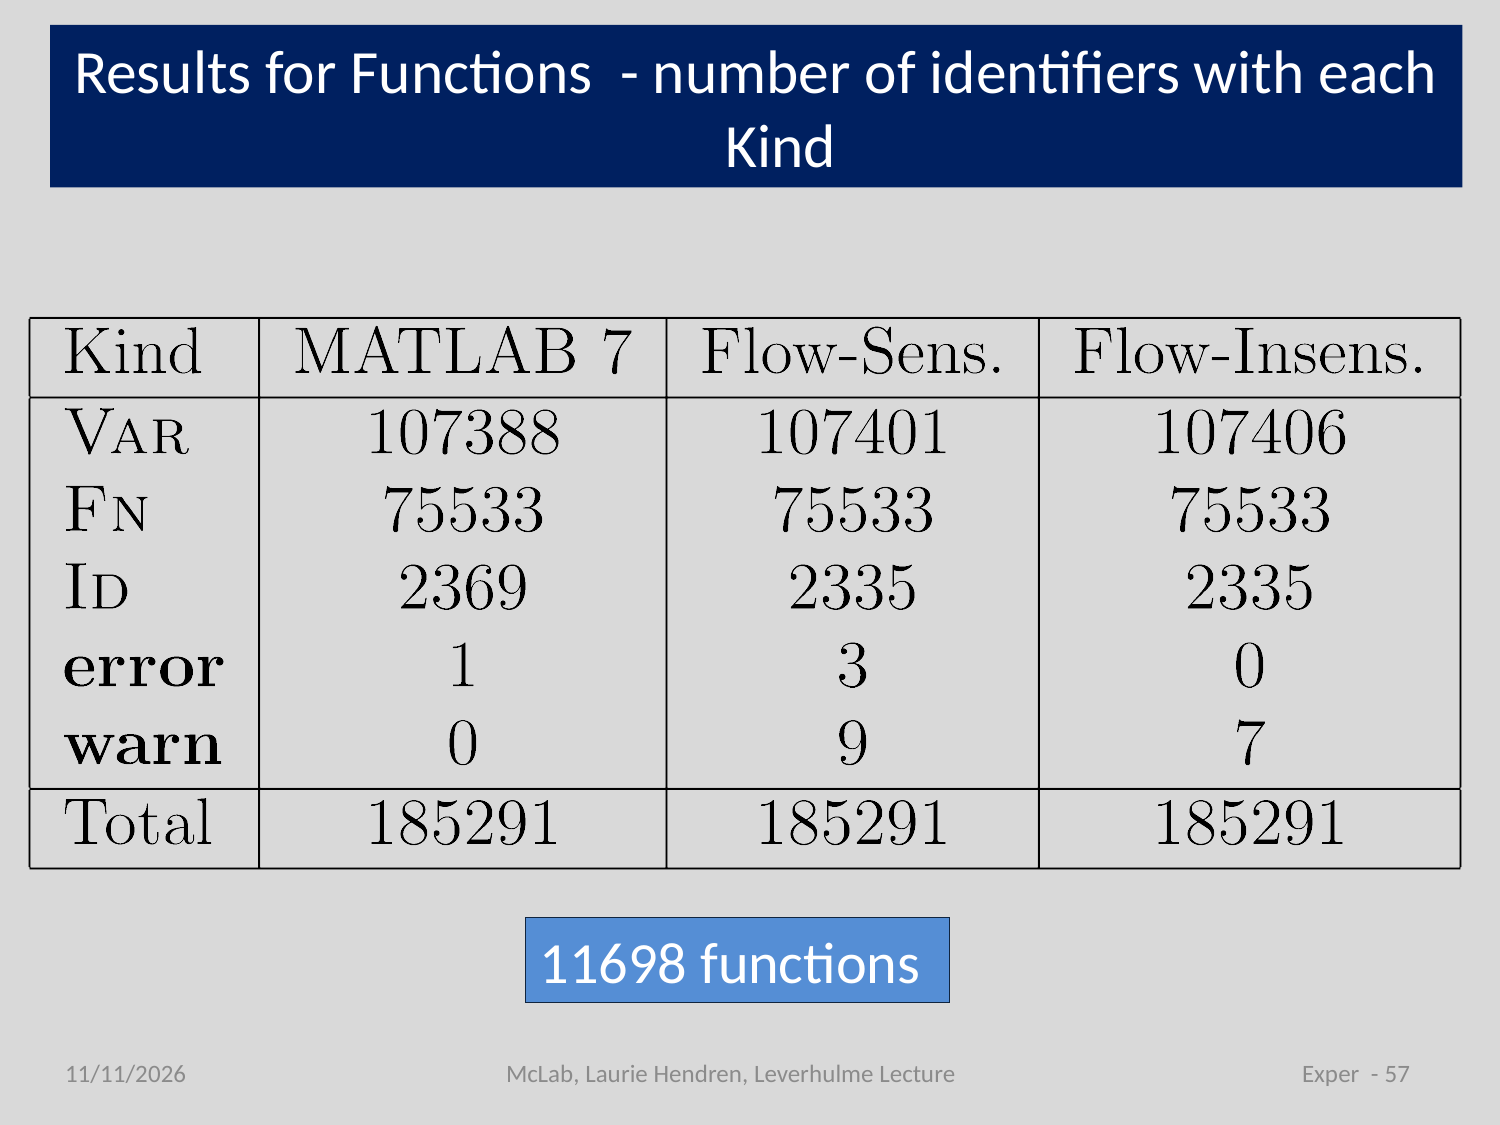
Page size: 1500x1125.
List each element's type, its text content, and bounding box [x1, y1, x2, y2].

picture [25, 312, 1463, 876]
footer McLab, Laurie Hendren, Leverhulme Lecture [300, 1042, 1163, 1103]
text_box 11698 functions [525, 917, 950, 1003]
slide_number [50, 1042, 213, 1103]
list Results for Functions - number of identifiers with each Kind [50, 24, 1463, 188]
slide_number Exper - 57 [1275, 1042, 1425, 1103]
